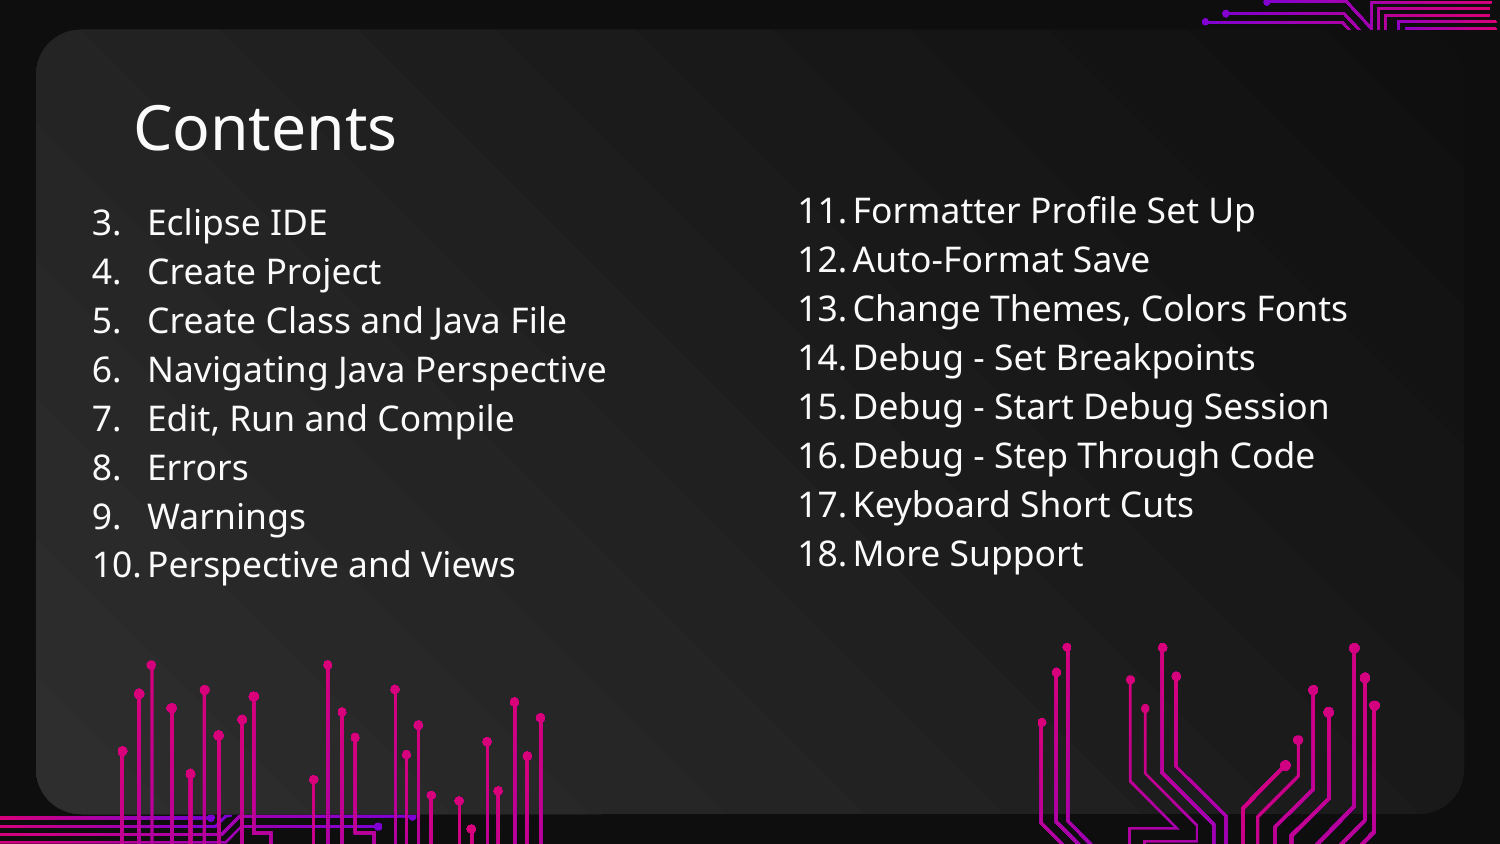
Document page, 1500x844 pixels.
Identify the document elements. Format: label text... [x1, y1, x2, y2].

subtitle Eclipse IDE Create Project Create Class and Java File Navigating Java Perspective Edit, Run and Compile Errors Warnings Perspective and Views [56, 178, 763, 649]
title Contents [118, 72, 1382, 167]
subtitle Formatter Profile Set Up Auto-Format Save Change Themes, Colors Fonts Debug - Set Breakpoints Debug - Start Debug Session Debug - Step Through Code Keyboard Short Cuts More Support [762, 166, 1452, 637]
